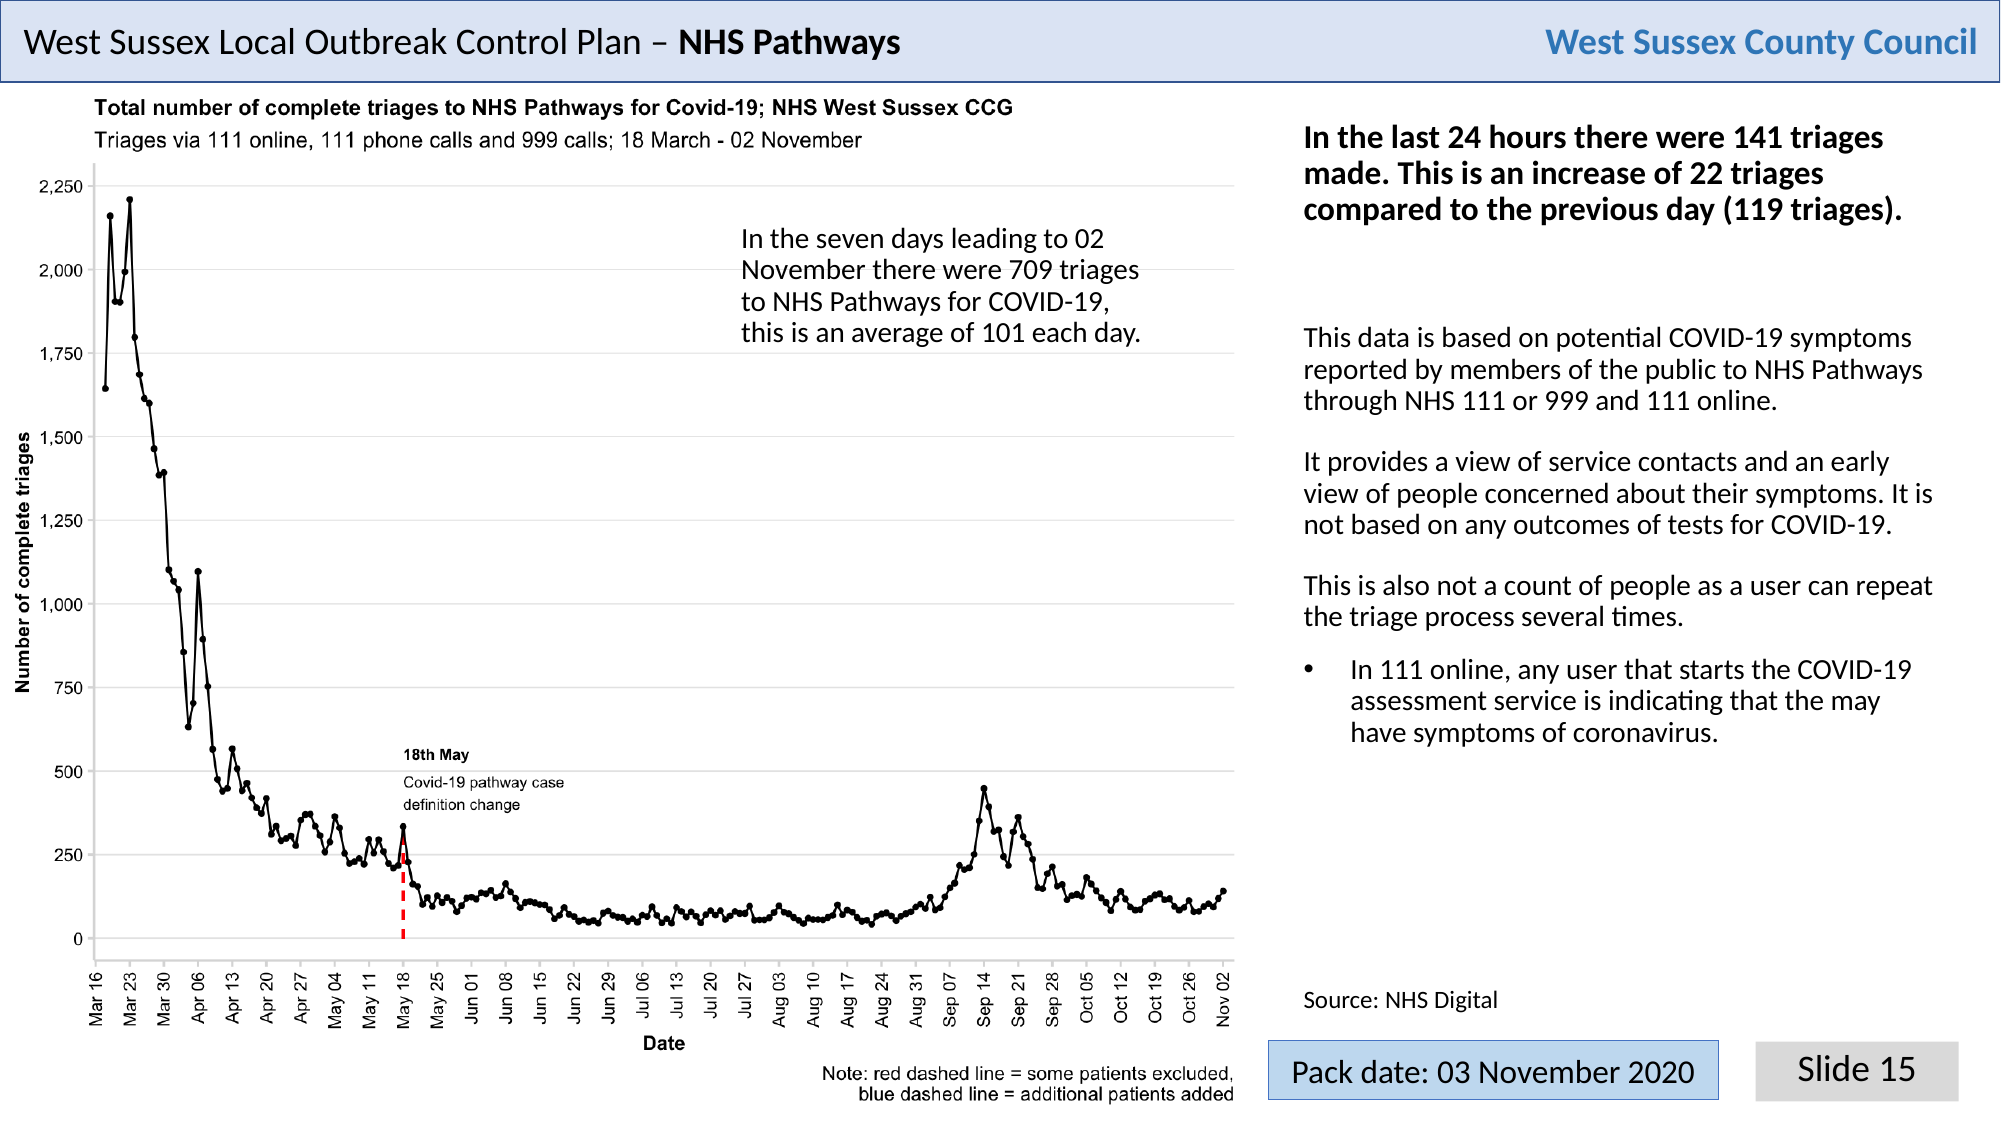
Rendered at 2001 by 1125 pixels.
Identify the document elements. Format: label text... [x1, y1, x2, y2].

list Source: NHS Digital [1288, 979, 1756, 1017]
list Slide 15 [1755, 1041, 1959, 1102]
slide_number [1268, 1040, 1719, 1100]
list In the last 24 hours there were 141 triages made. This is an increase of 22 triages compared to the previous day (119 triages). [1288, 112, 1949, 271]
picture [3, 86, 1246, 1116]
list This data is based on potential COVID-19 symptoms reported by members of the public to NHS Pathways through NHS 111 or 999 and 111 online. It provides a view of service contacts and an early view of people concerned about their symptoms. It is not based on any outcomes of tests for COVID-19. This is also not a count of people as a user can repeat the triage process several times. In 111 online, any user that starts the COVID-19 assessment service is indicating that the may have symptoms of coronavirus. [1288, 315, 1949, 809]
